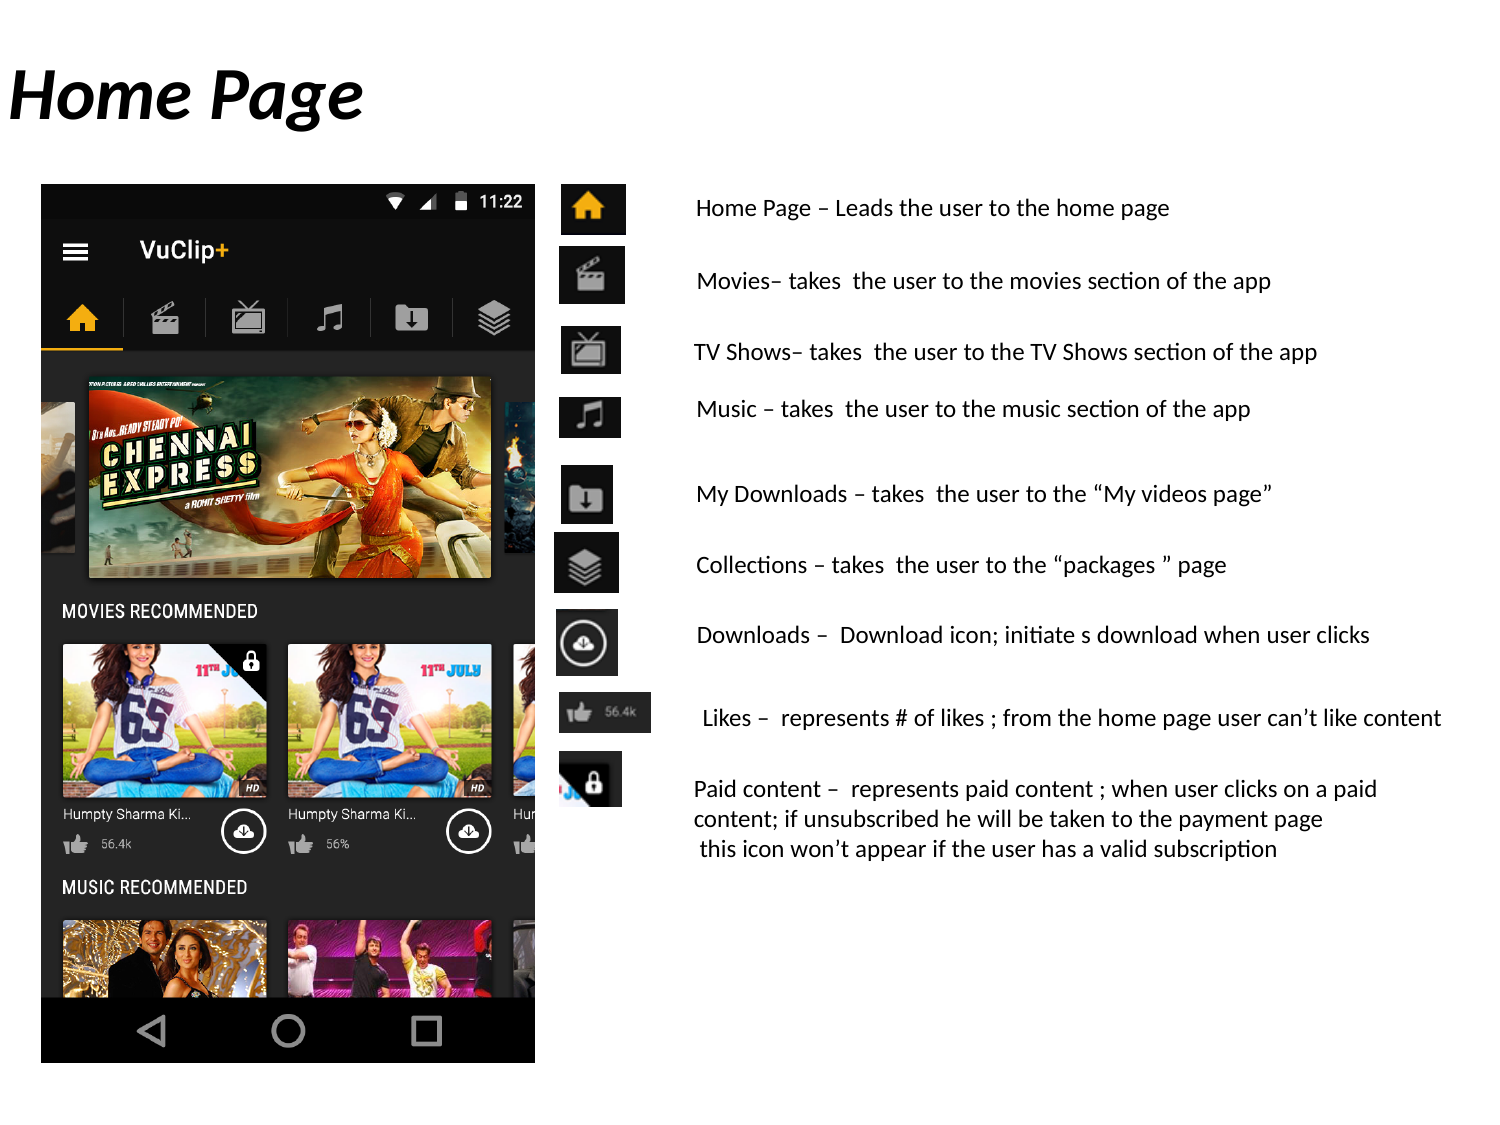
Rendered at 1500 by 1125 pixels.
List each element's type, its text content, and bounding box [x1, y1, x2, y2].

text_box My Downloads – takes the user to the “My videos page” [681, 469, 1288, 515]
text_box Downloads – Download icon; initiate s download when user clicks [682, 611, 1391, 657]
text_box Movies– takes the user to the movies section of the app [681, 257, 1293, 302]
picture [559, 246, 626, 304]
text_box Collections – takes the user to the “packages ” page [681, 540, 1248, 586]
picture [41, 184, 536, 1063]
text_box TV Shows– takes the user to the TV Shows section of the app [678, 328, 1339, 373]
picture [559, 692, 651, 734]
picture [559, 751, 623, 808]
picture [554, 532, 620, 593]
picture [559, 396, 621, 438]
picture [560, 465, 613, 524]
text_box Likes – represents # of likes ; from the home page user can’t like content [687, 694, 1457, 739]
text_box Paid content – represents paid content ; when user clicks on a paid content; if unsubscribed he will be taken to the payment page this icon won’t appear if the user has a valid subscription [679, 765, 1449, 870]
text_box Home Page – Leads the user to the home page [681, 184, 1185, 230]
title Home Page [0, 0, 1344, 183]
text_box Music – takes the user to the music section of the app [681, 385, 1272, 430]
picture [555, 609, 618, 676]
picture [560, 325, 621, 374]
picture [560, 184, 626, 235]
